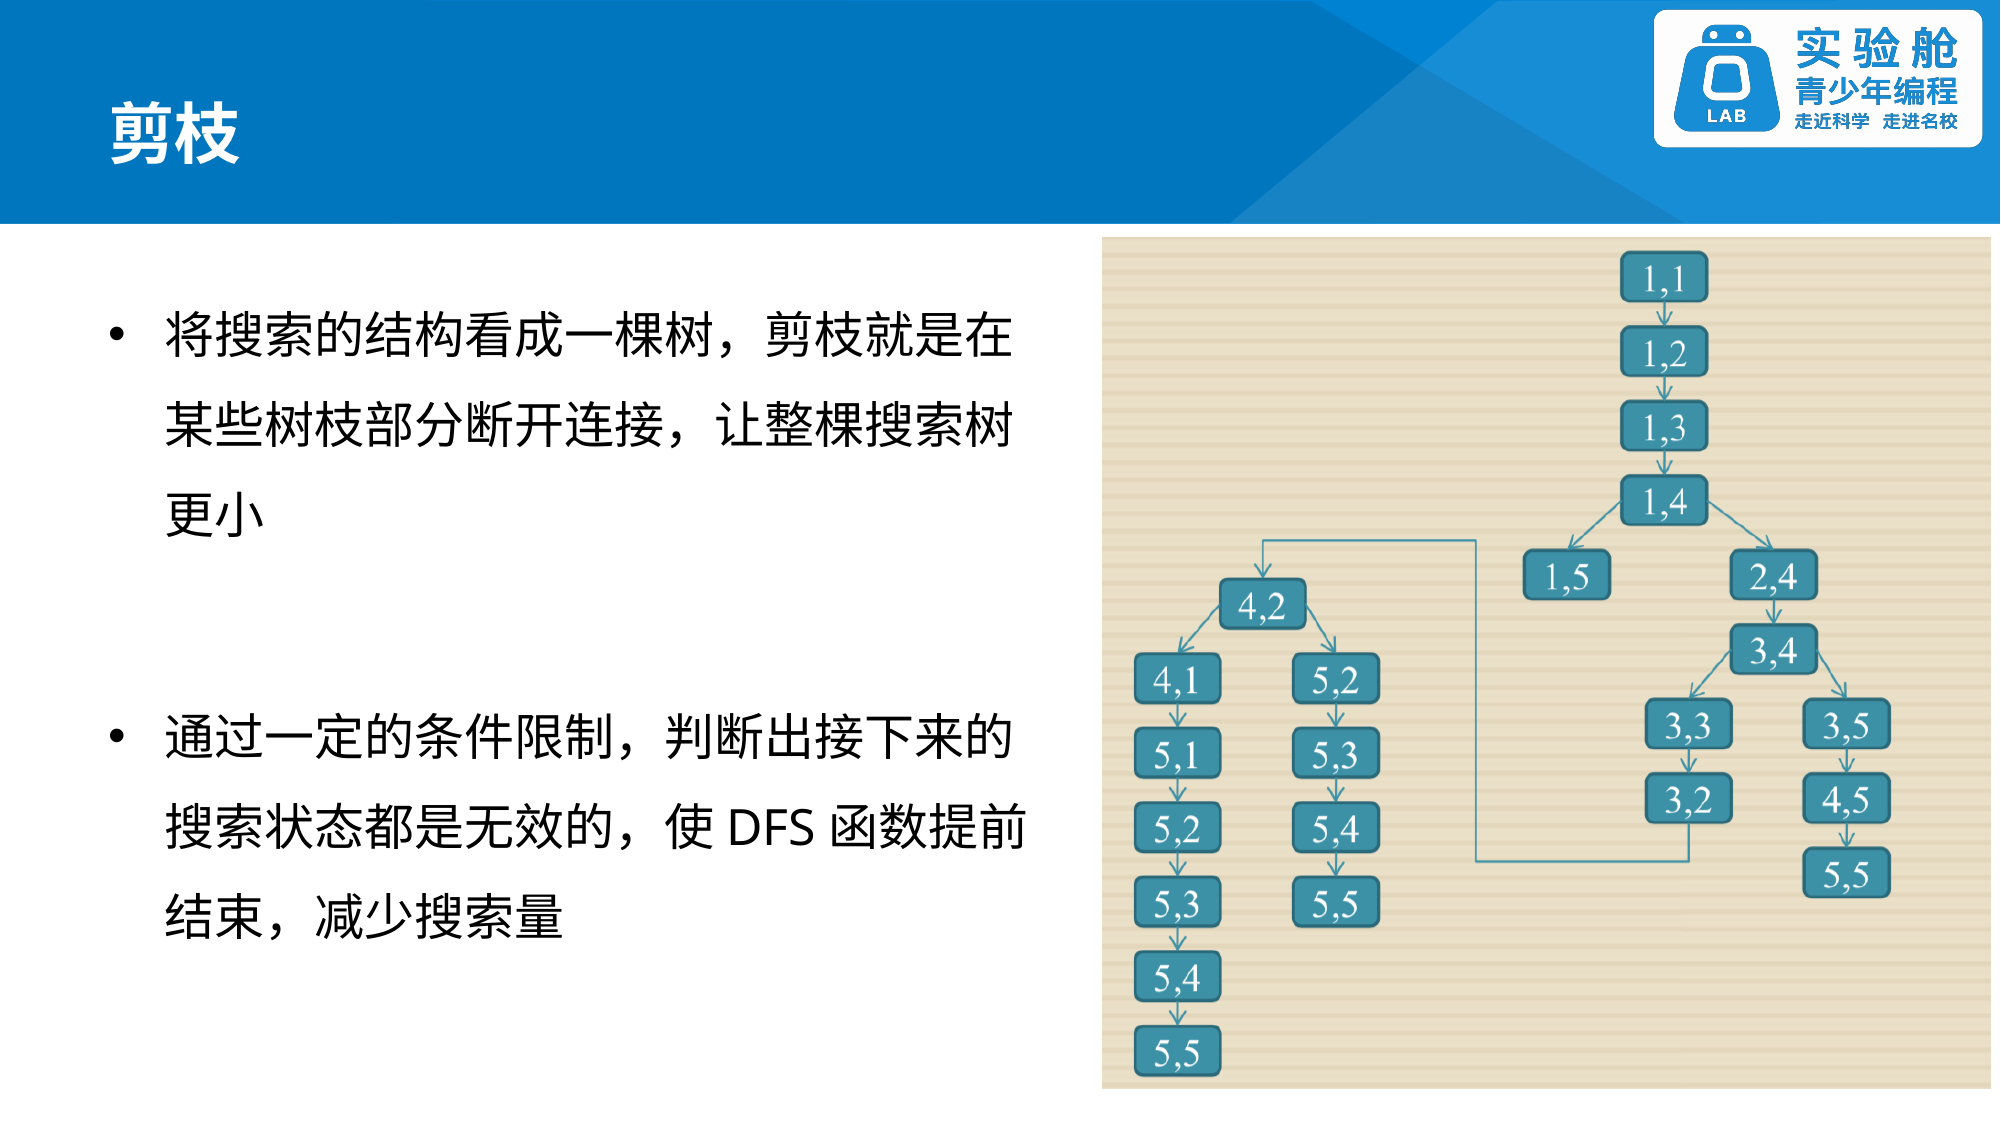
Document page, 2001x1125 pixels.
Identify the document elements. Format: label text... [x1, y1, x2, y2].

list 将搜索的结构看成一棵树，剪枝就是在某些树枝部分断开连接，让整棵搜索树更小 通过一定的条件限制，判断出接下来的搜索状态都是无效的，使DFS函数提前结束，减少搜索量 [93, 265, 1060, 1031]
list 剪枝 [93, 93, 1547, 186]
picture [1638, 0, 2000, 160]
picture [1102, 237, 1991, 1089]
